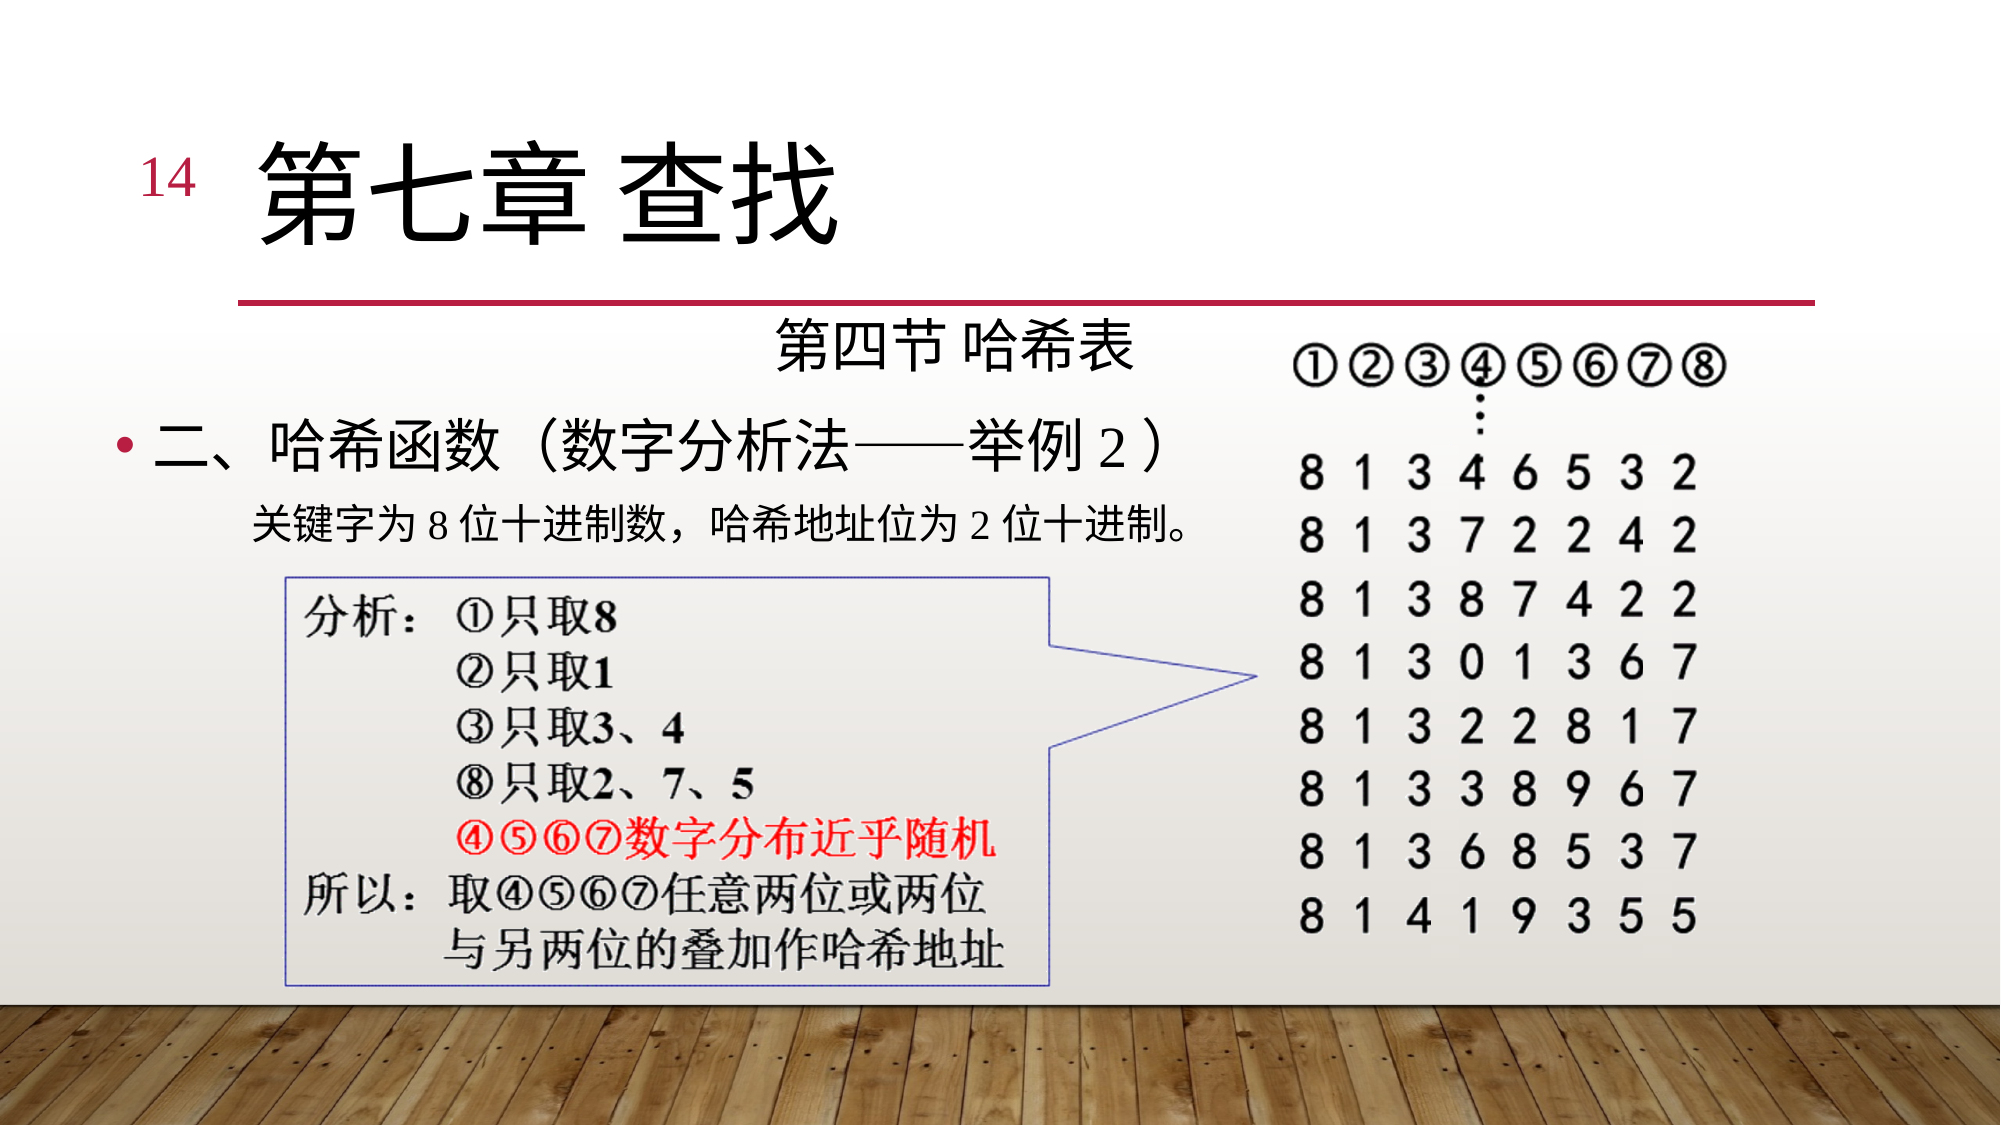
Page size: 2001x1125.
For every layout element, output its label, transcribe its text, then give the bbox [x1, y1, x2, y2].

text_box 关键字为8位十进制数，哈希地址位为2位十进制。 [236, 490, 1225, 556]
title 第七章 查找 [238, 131, 1814, 305]
picture [0, 1005, 2000, 1125]
picture [272, 568, 1266, 993]
list 二、哈希函数（数字分析法——举例2） [100, 387, 2000, 1088]
slide_number 14 [78, 131, 212, 214]
text_box 第四节 哈希表 [758, 301, 1666, 387]
picture [1292, 329, 1740, 962]
